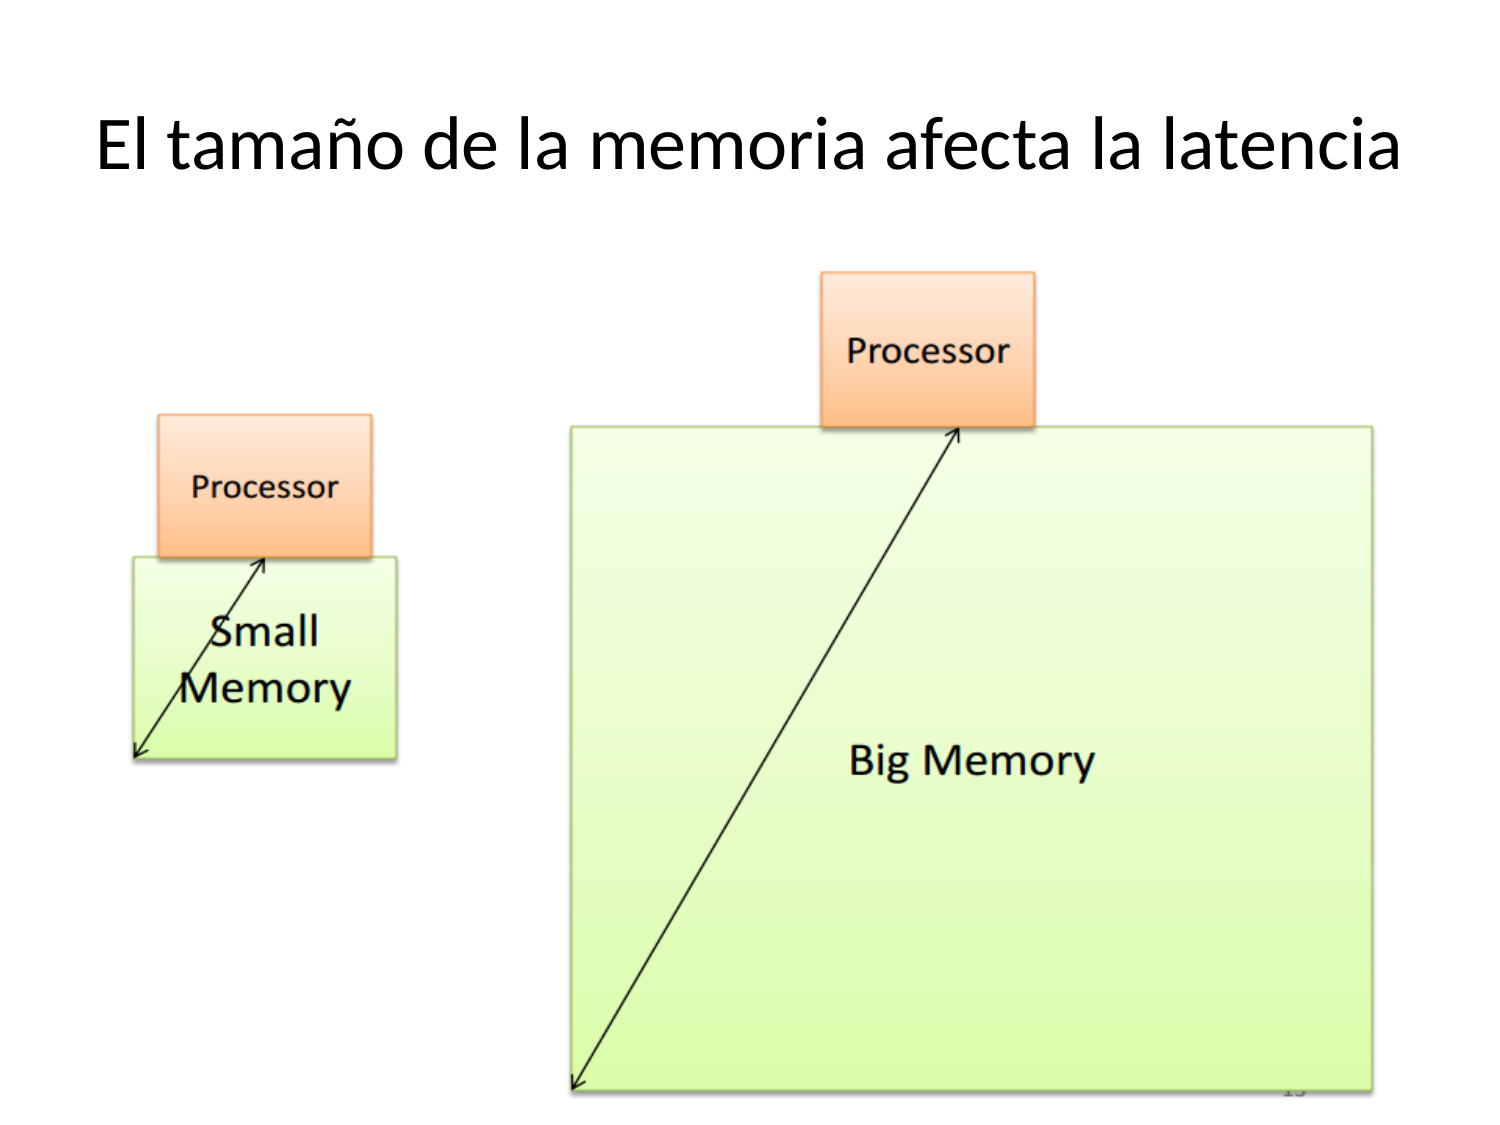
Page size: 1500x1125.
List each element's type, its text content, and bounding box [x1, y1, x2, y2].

picture [112, 255, 1388, 1107]
title El tamaño de la memoria afecta la latencia [75, 45, 1425, 233]
